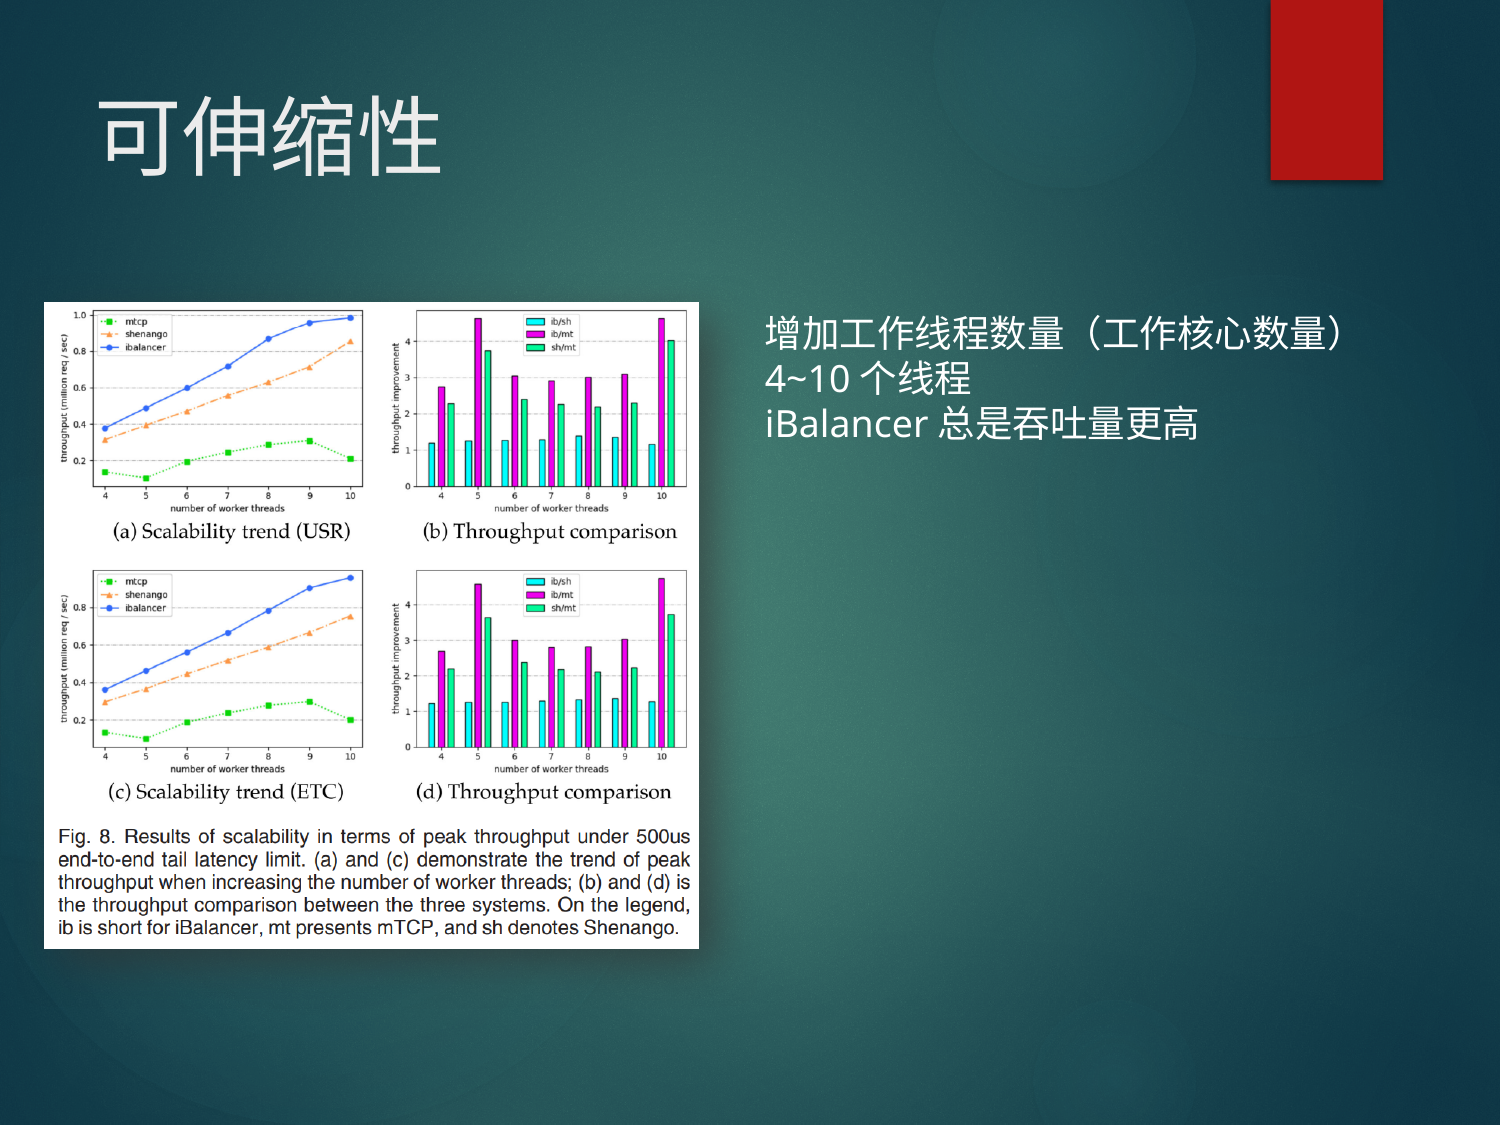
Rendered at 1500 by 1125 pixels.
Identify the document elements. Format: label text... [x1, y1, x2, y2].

picture [44, 302, 700, 949]
text_box 增加工作线程数量（工作核心数量） 4~10个线程 iBalancer总是吞吐量更高 [749, 302, 1427, 453]
title 可伸缩性 [79, 74, 1237, 304]
